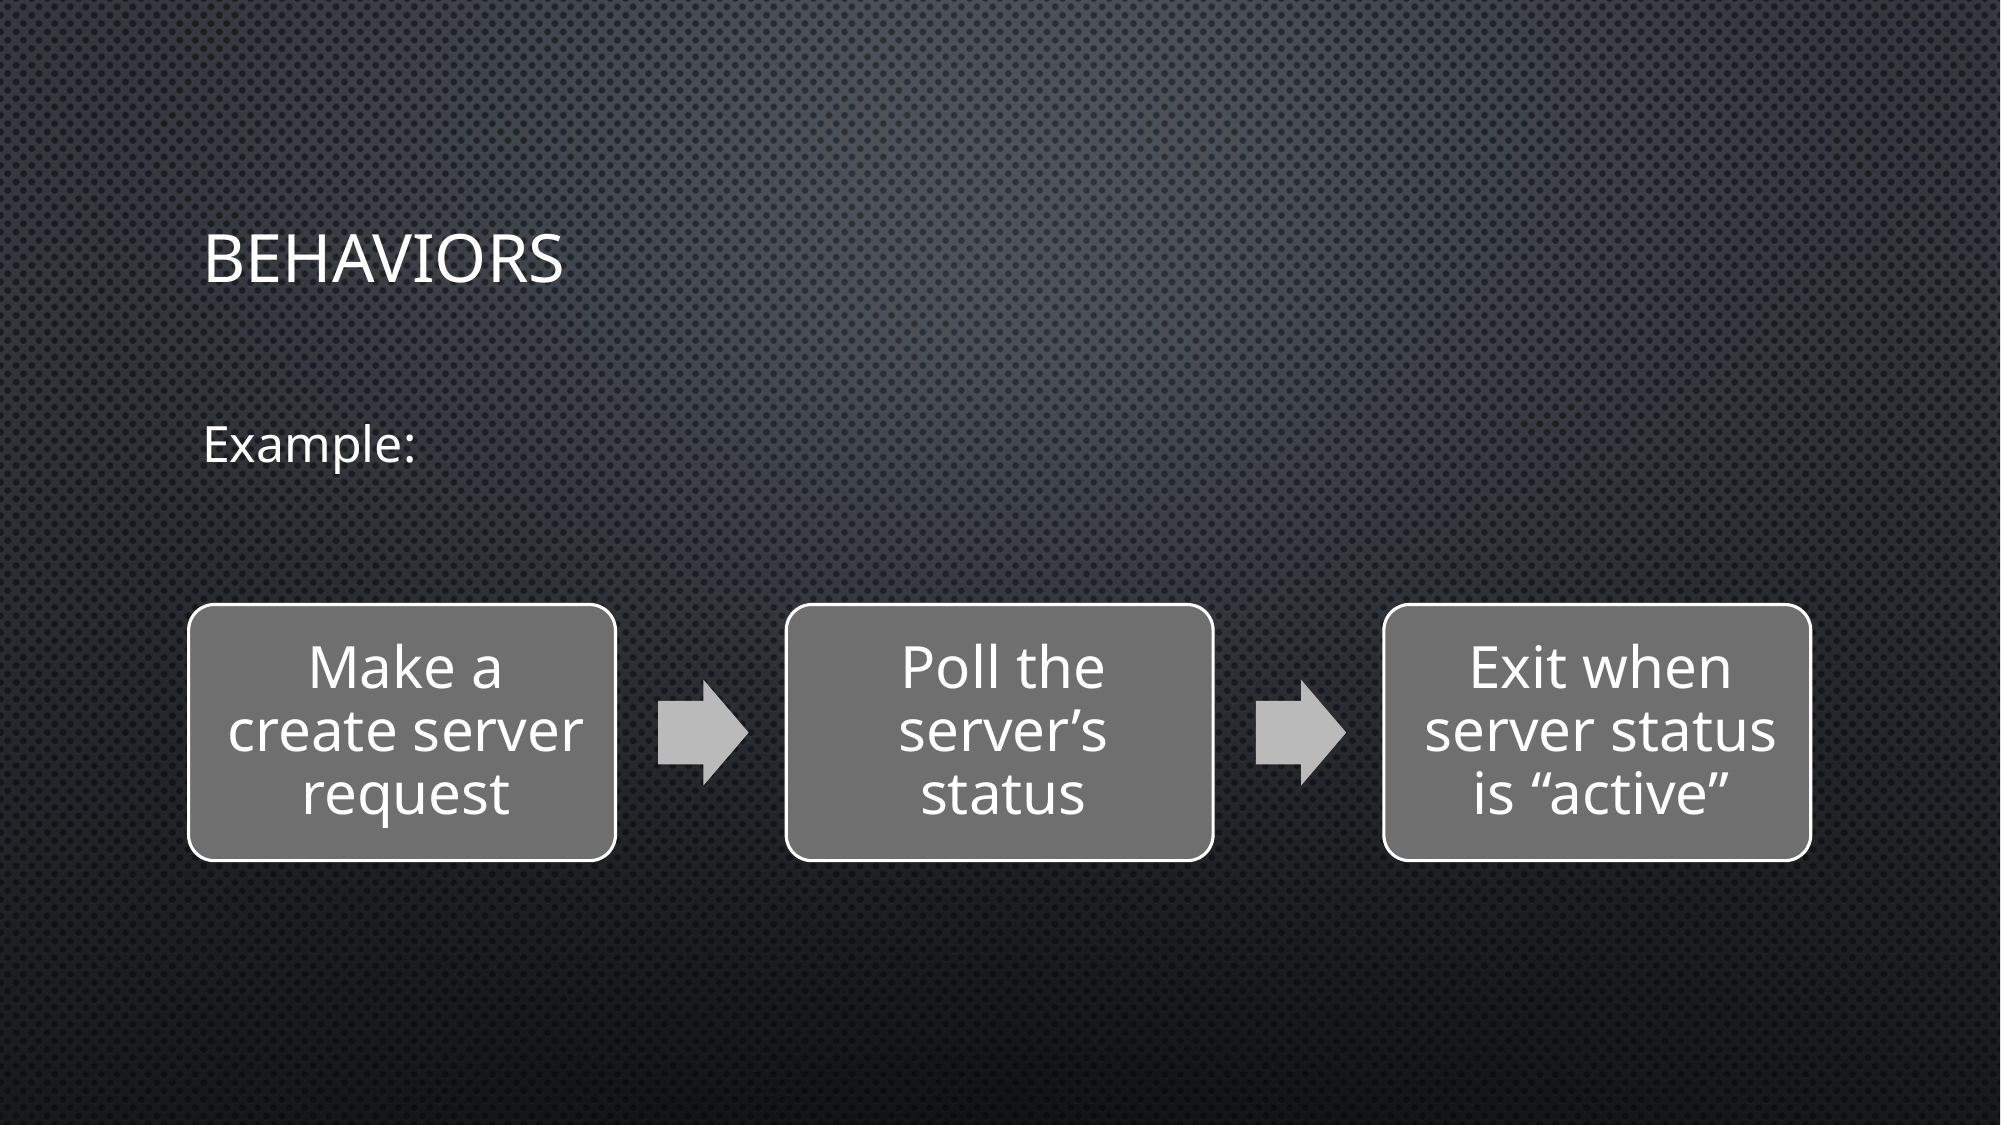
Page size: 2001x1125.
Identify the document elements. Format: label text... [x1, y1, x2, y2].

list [186, 514, 1813, 951]
text_box Example: [187, 404, 620, 480]
title Behaviors [187, 99, 1813, 413]
